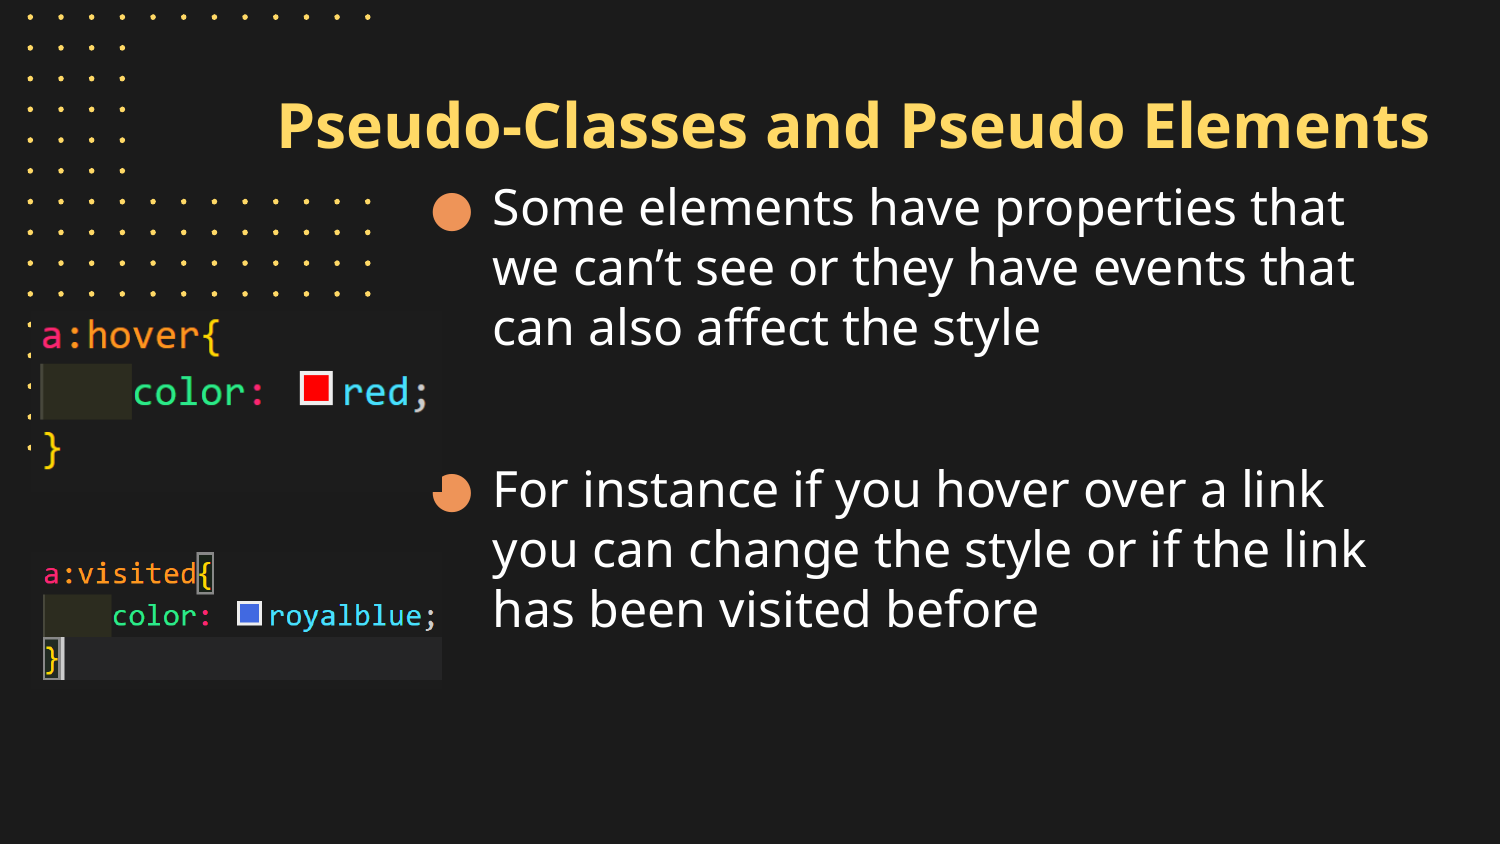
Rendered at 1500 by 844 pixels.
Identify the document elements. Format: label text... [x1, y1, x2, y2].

list Some elements have properties that we can’t see or they have events that can also affect the style For instance if you hover over a link you can change the style or if the link has been visited before [402, 160, 1439, 800]
picture [31, 311, 442, 492]
picture [31, 552, 442, 689]
title Pseudo-Classes and Pseudo Elements [134, 30, 1447, 176]
